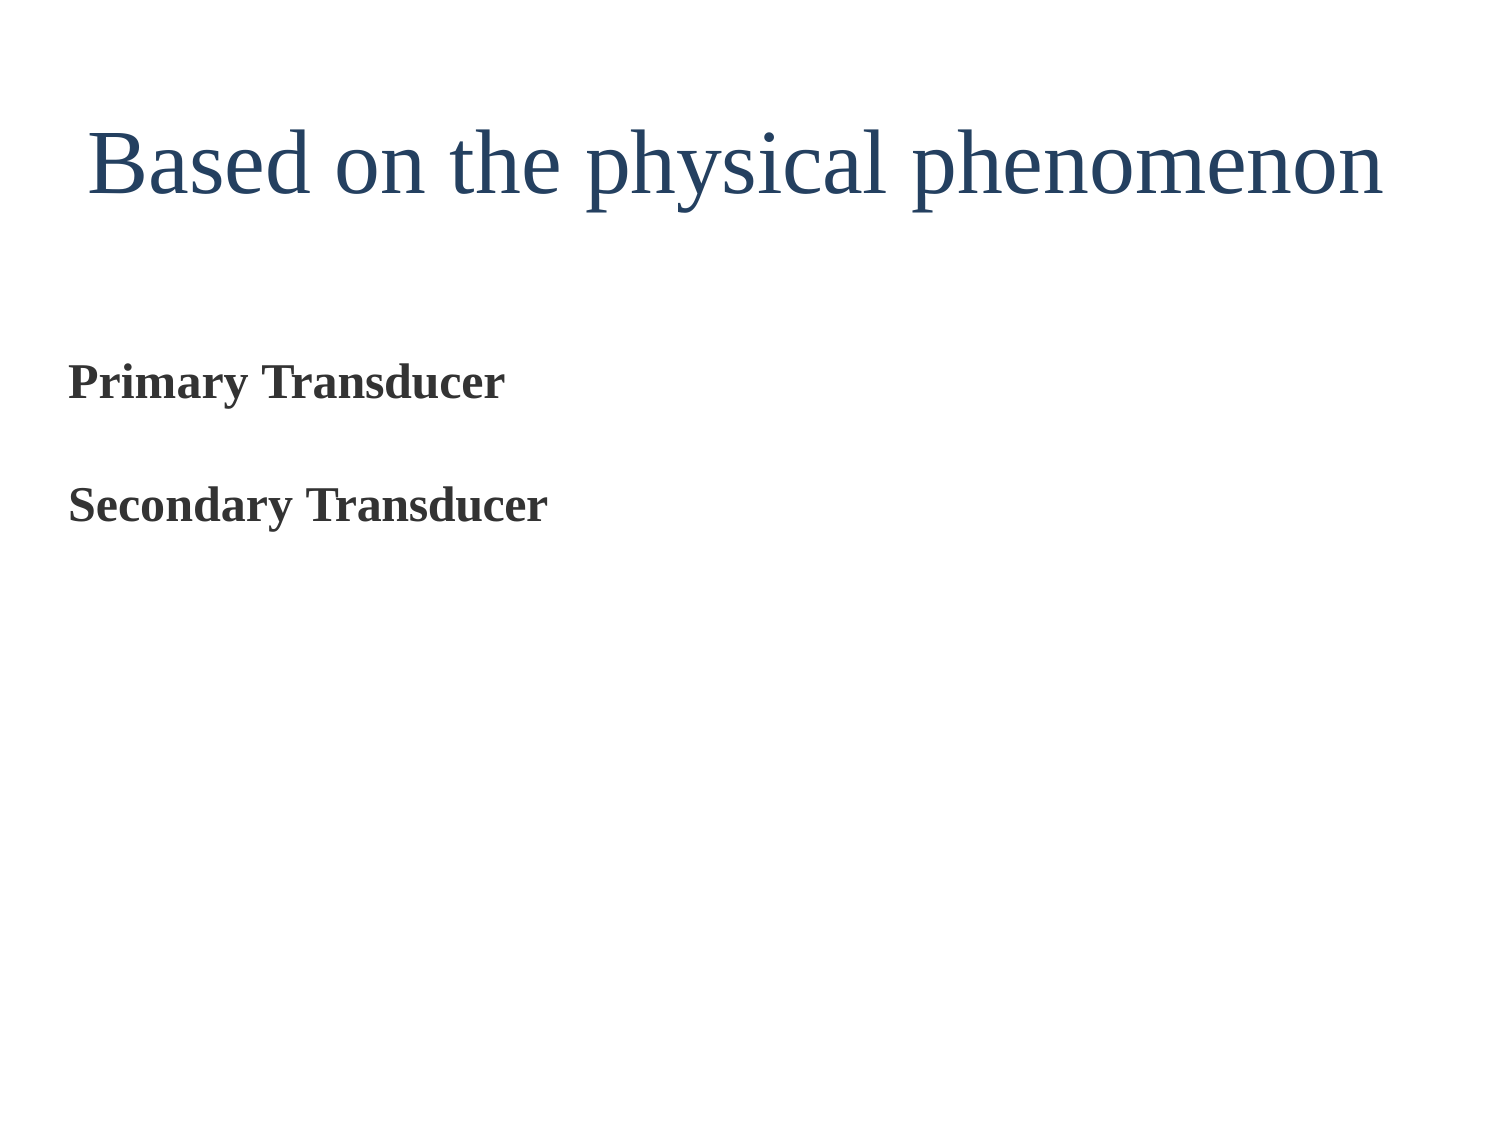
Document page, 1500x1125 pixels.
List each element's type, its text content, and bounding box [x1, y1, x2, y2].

text_box Primary Transducer Secondary Transducer [65, 346, 553, 532]
title Based on the physical phenomenon [85, 99, 1415, 290]
